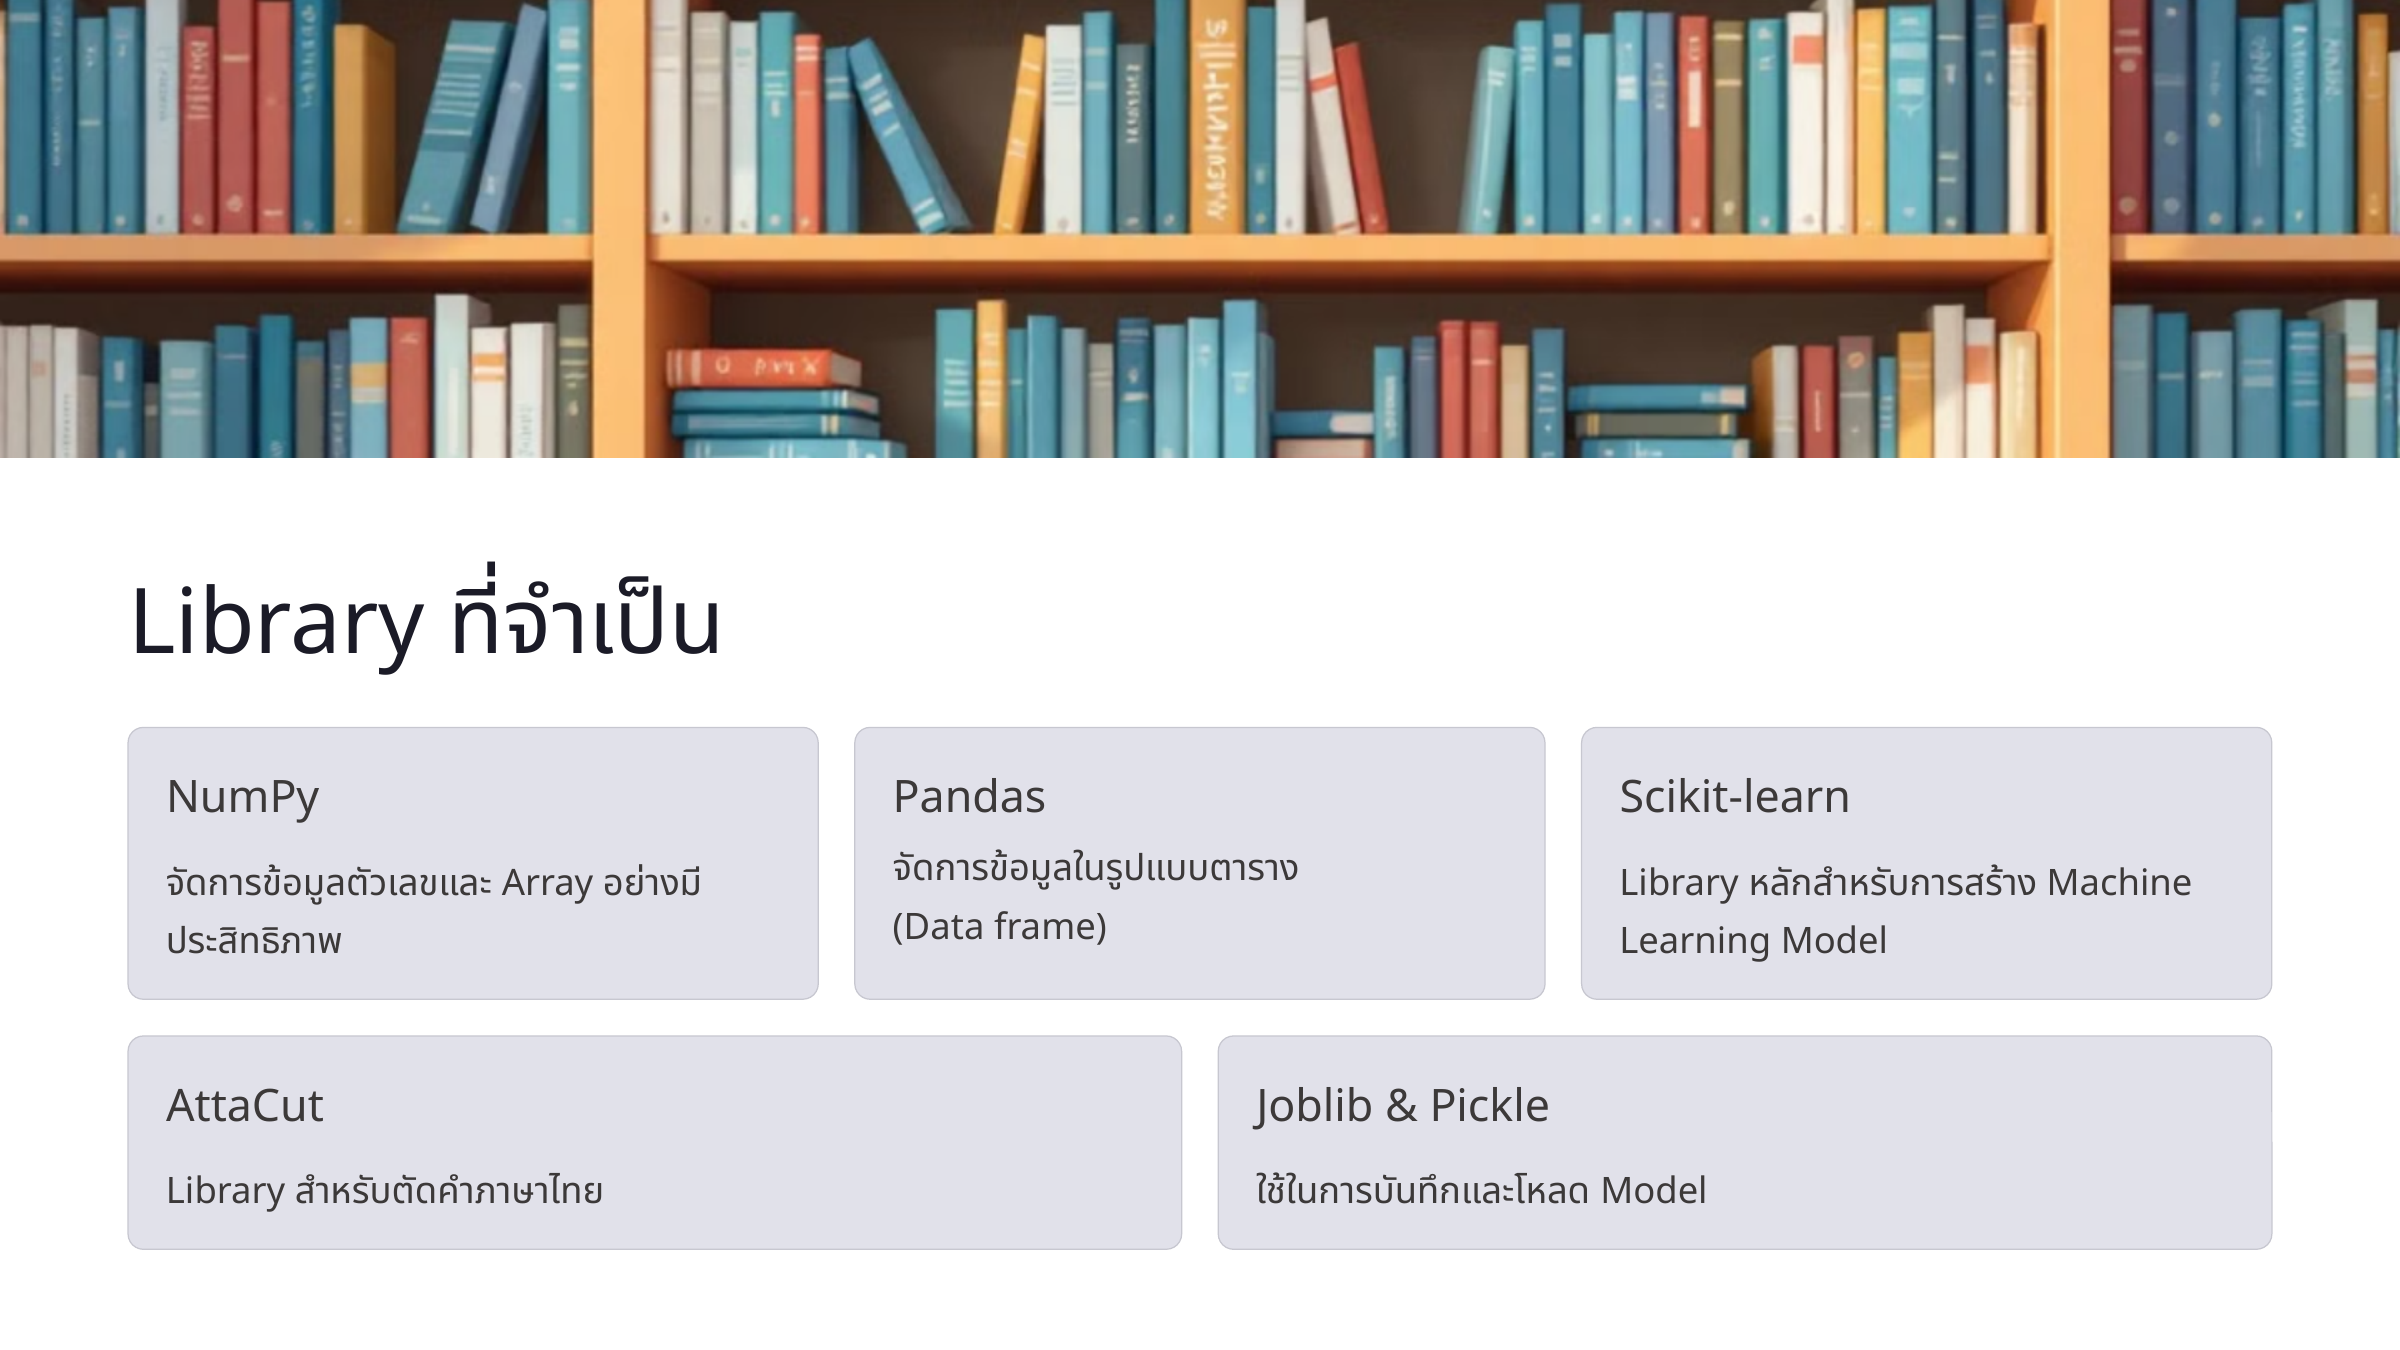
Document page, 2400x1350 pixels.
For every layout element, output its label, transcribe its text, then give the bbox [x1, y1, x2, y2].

text_box Library หลักสำหรับการสร้าง Machine Learning Model [1619, 844, 2234, 962]
text_box ใช้ในการบันทึกและโหลด Model [1256, 1152, 2234, 1212]
text_box [1218, 1035, 2272, 1250]
text_box Scikit-learn [1619, 765, 2077, 823]
text_box NumPy [165, 765, 624, 823]
text_box [128, 1035, 1182, 1250]
text_box Pandas [892, 765, 1351, 823]
text_box AttaCut [165, 1073, 624, 1131]
text_box Joblib & Pickle [1256, 1073, 1714, 1131]
text_box [854, 727, 1546, 1000]
text_box จัดการข้อมูลในรูปแบบตาราง (Data frame) [892, 844, 1508, 962]
text_box [1581, 727, 2272, 1000]
picture [0, 0, 2400, 458]
text_box [128, 727, 819, 1000]
text_box Library ที่จำเป็น [128, 558, 1043, 673]
text_box Library สำหรับตัดคำภาษาไทย [165, 1152, 1144, 1212]
text_box จัดการข้อมูลตัวเลขและ Array อย่างมีประสิทธิภาพ [165, 844, 781, 962]
